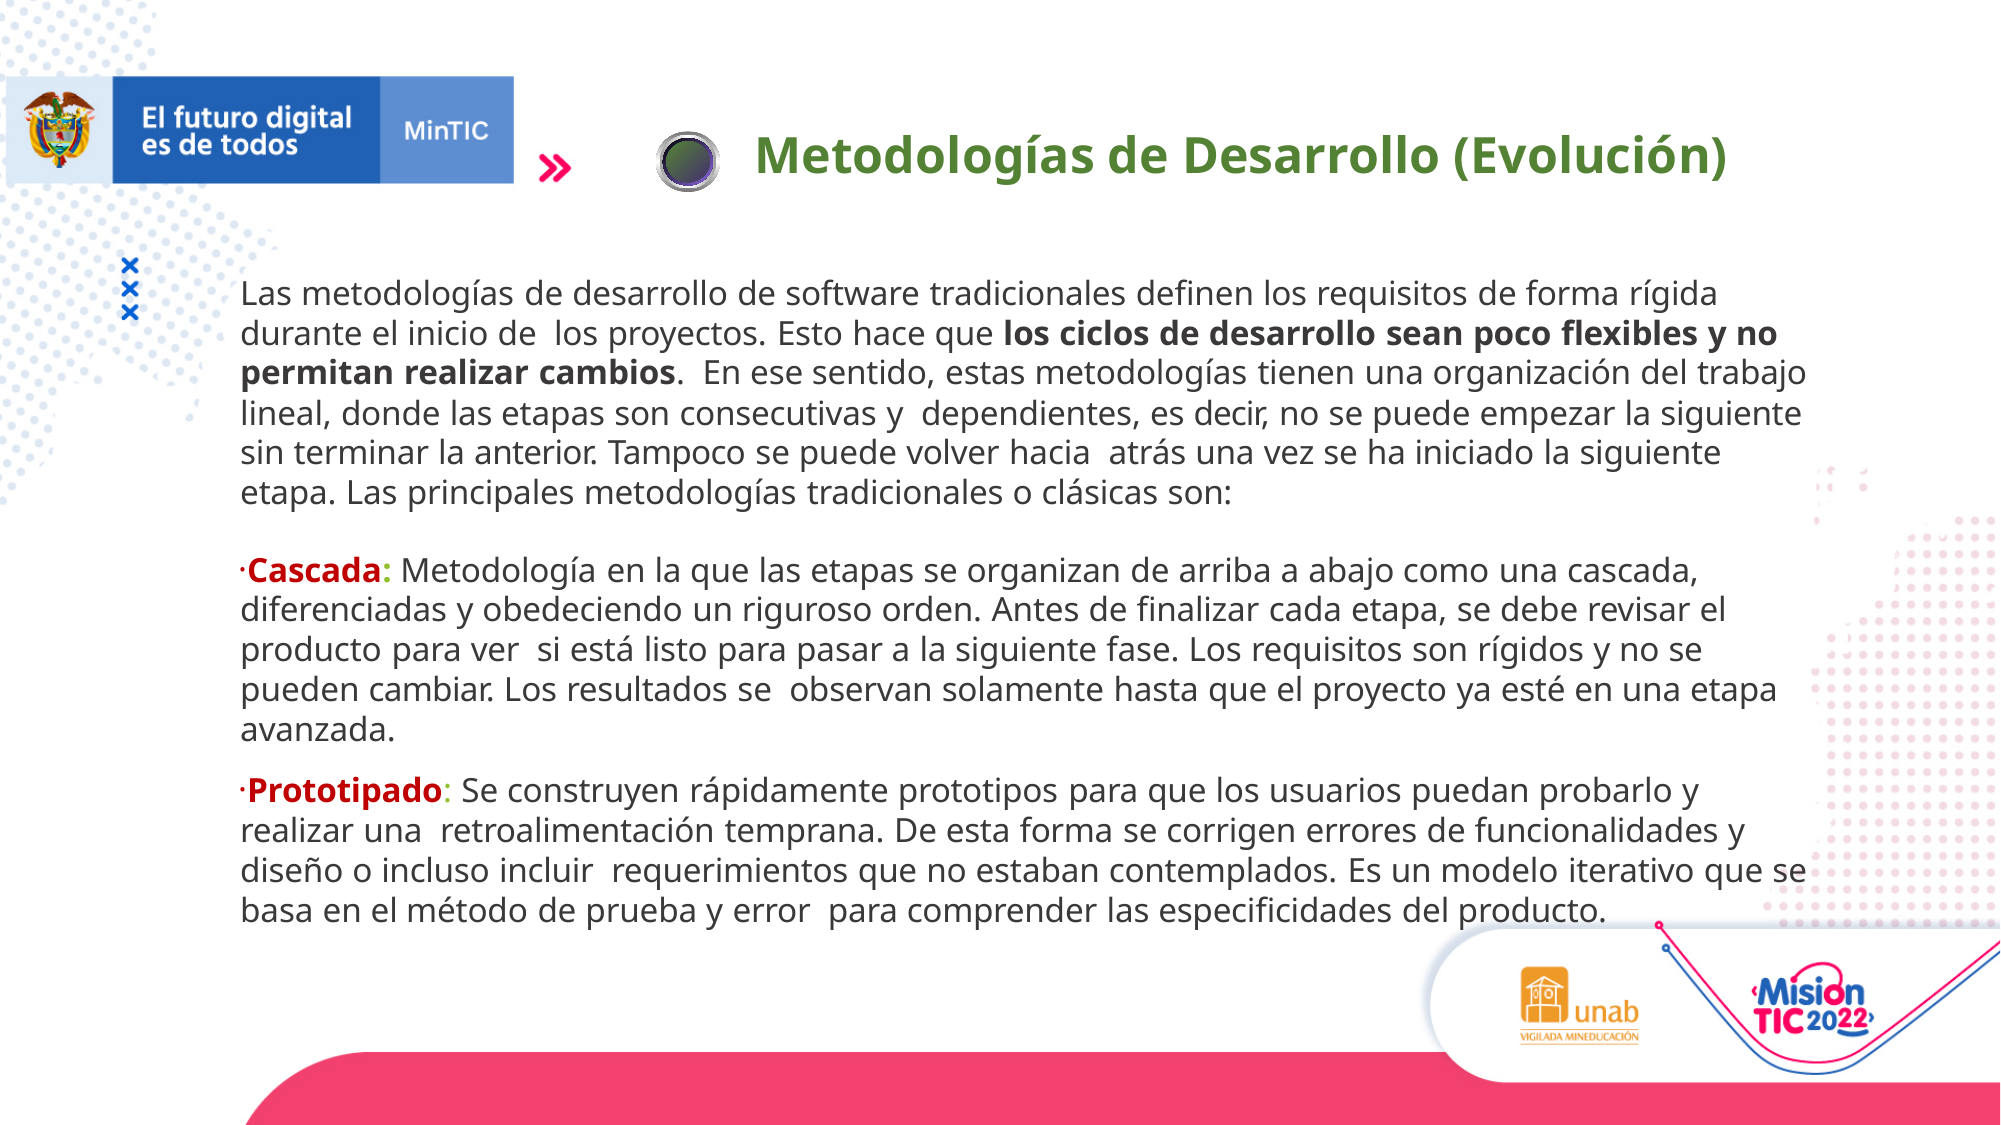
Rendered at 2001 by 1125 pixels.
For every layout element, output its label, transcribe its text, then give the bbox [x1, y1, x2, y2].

picture [0, 0, 2001, 1125]
text_box Las metodologías de desarrollo de software tradicionales definen los requisitos de forma rígida durante el inicio de los proyectos. Esto hace que los ciclos de desarrollo sean poco flexibles y no permitan realizar cambios. En ese sentido, estas metodologías tienen una organización del trabajo lineal, donde las etapas son consecutivas y dependientes, es decir, no se puede empezar la siguiente sin terminar la anterior. Tampoco se puede volver hacia atrás una vez se ha iniciado la siguiente etapa. Las principales metodologías tradicionales o clásicas son: Cascada: Metodología en la que las etapas se organizan de arriba a abajo como una cascada, diferenciadas y obedeciendo un riguroso orden. Antes de finalizar cada etapa, se debe revisar el producto para ver si está listo para pasar a la siguiente fase. Los requisitos son rígidos y no se pueden cambiar. Los resultados se observan solamente hasta que el proyecto ya esté en una etapa avanzada. Prototipado: Se construyen rápidamente prototipos para que los usuarios puedan probarlo y realizar una retroalimentación temprana. De esta forma se corrigen errores de funcionalidades y diseño o incluso incluir requerimientos que no estaban contemplados. Es un modelo iterativo que se basa en el método de prueba y error para comprender las especificidades del producto. [238, 269, 1820, 929]
text_box Metodologías de Desarrollo (Evolución) [739, 116, 2000, 191]
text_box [655, 131, 720, 192]
